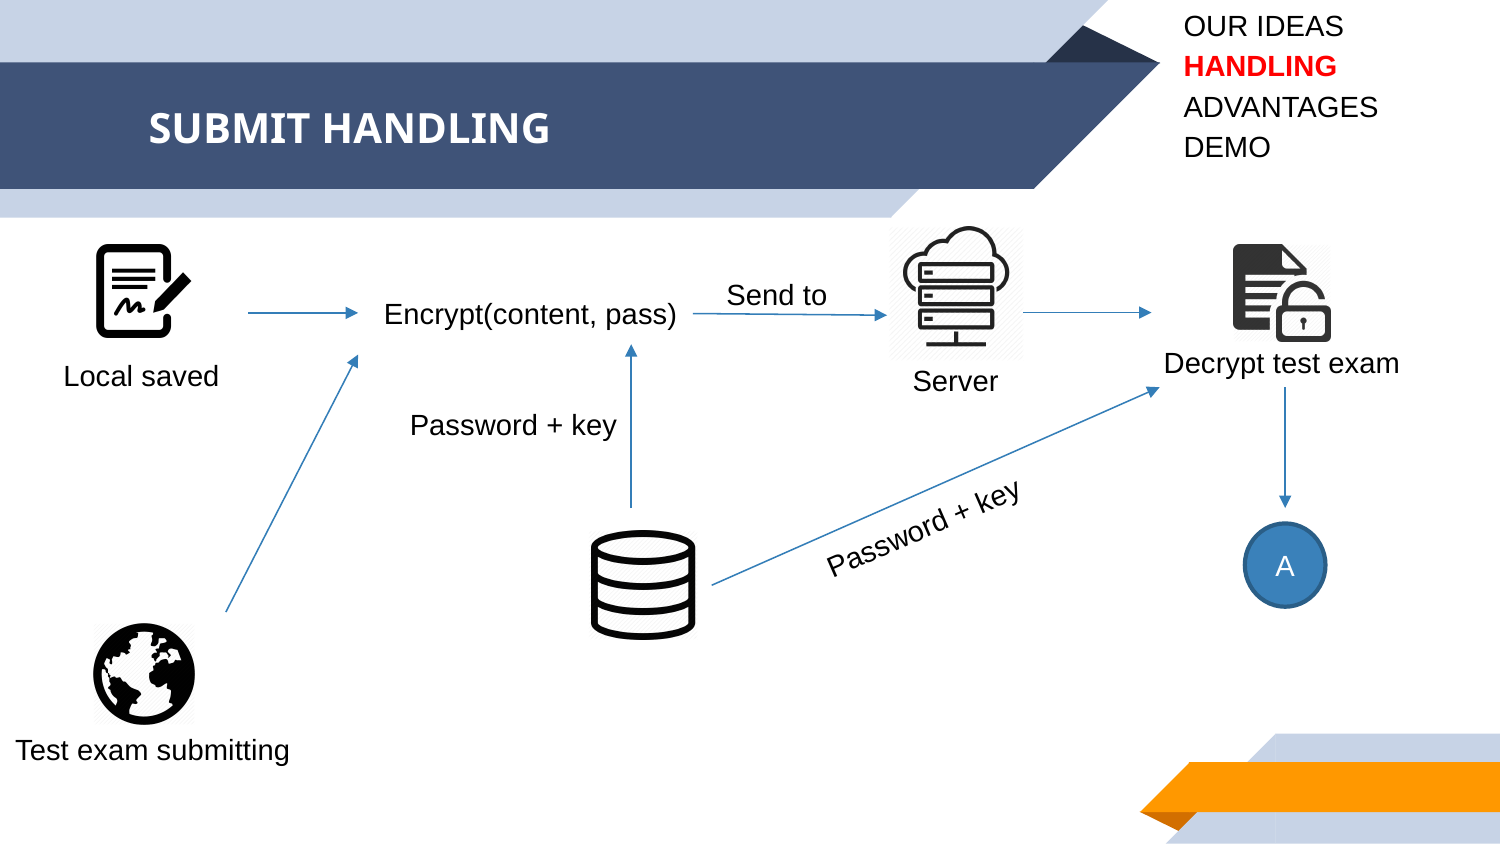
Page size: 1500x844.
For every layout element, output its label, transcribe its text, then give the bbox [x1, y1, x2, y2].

title SUBMIT HANDLING [133, 64, 997, 190]
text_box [711, 387, 1160, 586]
text_box Server [897, 369, 1015, 385]
picture [90, 243, 193, 339]
text_box OUR IDEAS HANDLING ADVANTAGES DEMO [1168, 0, 1401, 209]
text_box Decrypt test exam [1148, 336, 1416, 388]
picture [1233, 243, 1331, 342]
picture [93, 623, 195, 725]
picture [888, 225, 1024, 361]
text_box Local saved [48, 350, 236, 401]
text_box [225, 354, 359, 613]
text_box Send to [711, 268, 843, 311]
text_box Encrypt(content, pass) [368, 288, 693, 339]
text_box Test exam submitting [0, 724, 310, 775]
text_box A [1244, 523, 1326, 607]
picture [587, 530, 698, 641]
text_box Password + key [394, 398, 626, 450]
